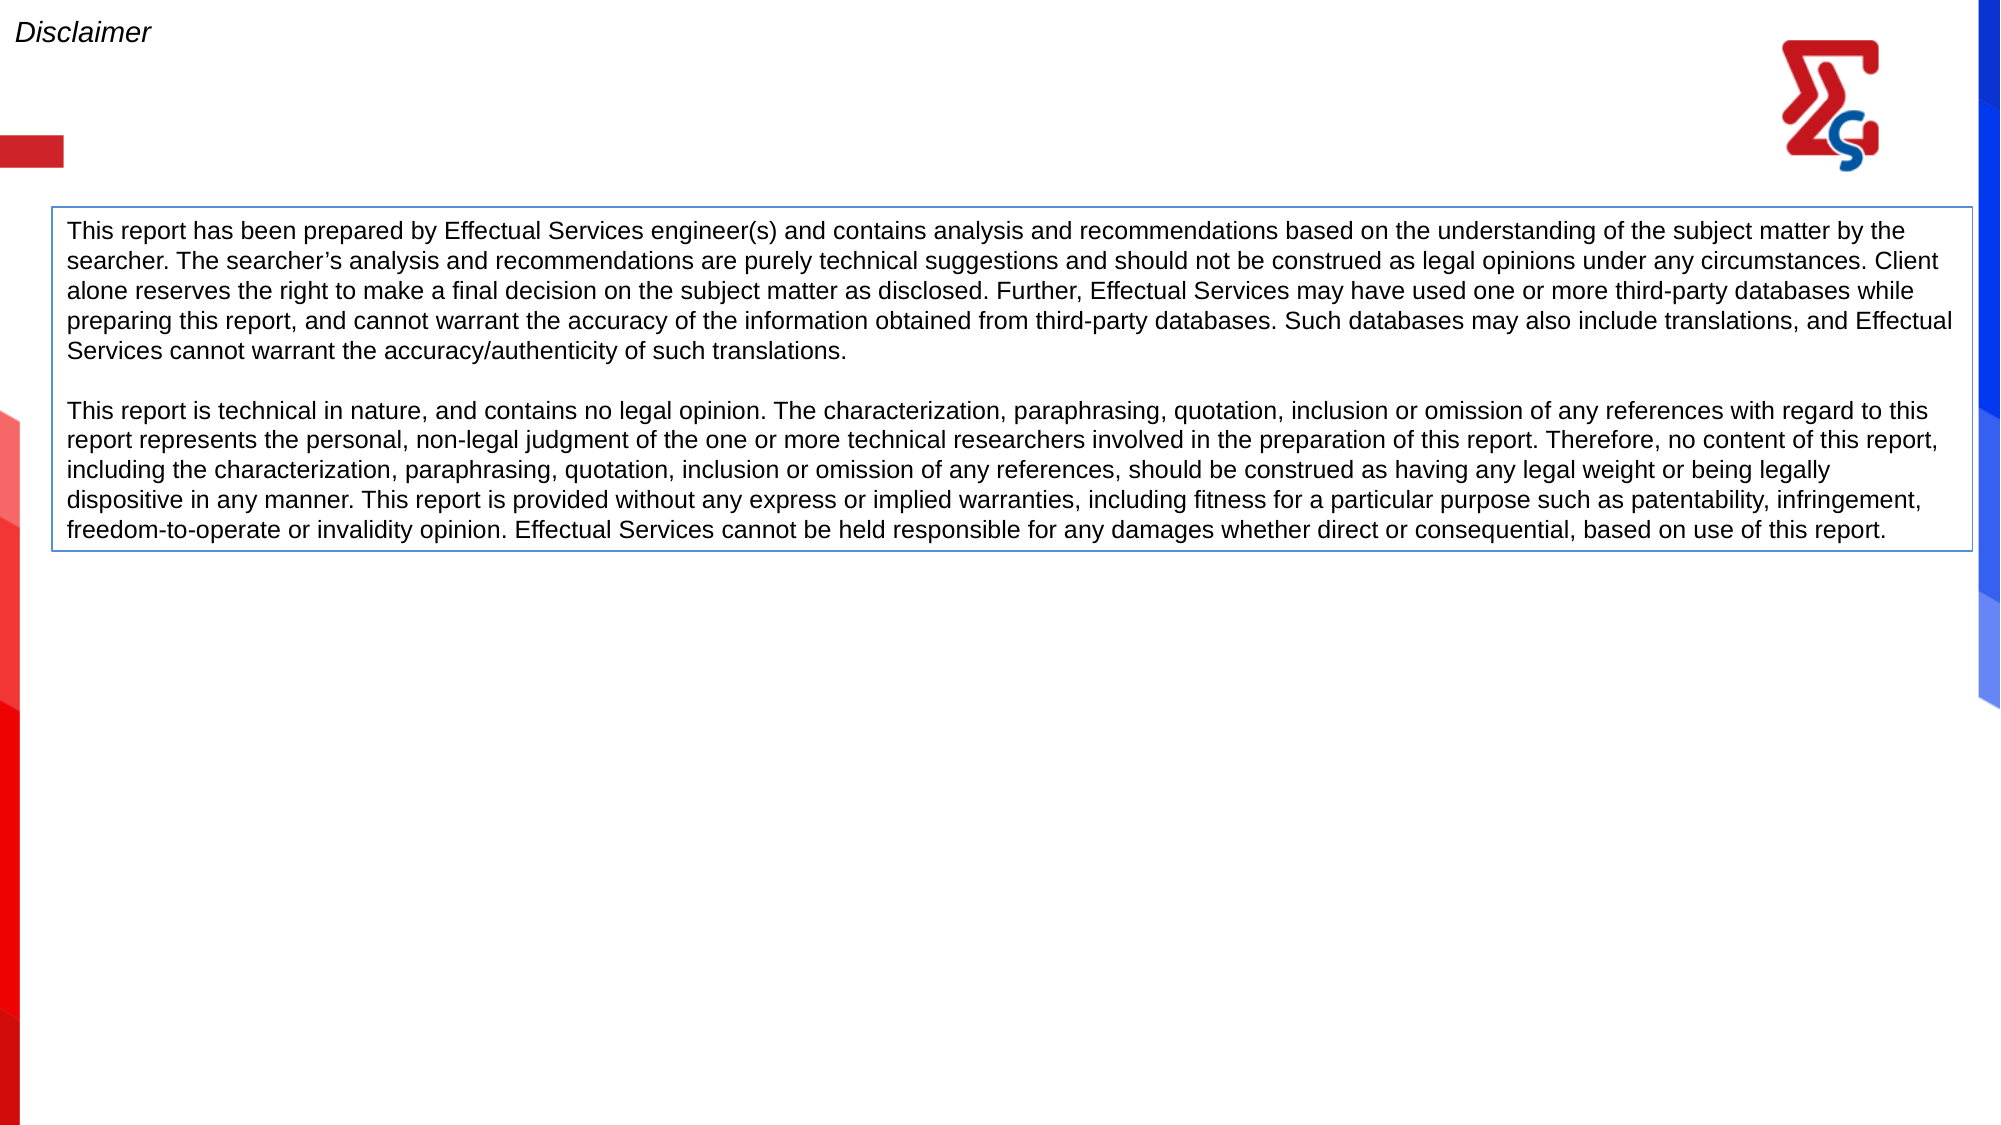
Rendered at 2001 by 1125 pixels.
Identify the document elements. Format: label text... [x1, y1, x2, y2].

text_box This report has been prepared by Effectual Services engineer(s) and contains analysis and recommendations based on the understanding of the subject matter by the searcher. The searcher’s analysis and recommendations are purely technical suggestions and should not be construed as legal opinions under any circumstances. Client alone reserves the right to make a final decision on the subject matter as disclosed. Further, Effectual Services may have used one or more third-party databases while preparing this report, and cannot warrant the accuracy of the information obtained from third-party databases. Such databases may also include translations, and Effectual Services cannot warrant the accuracy/authenticity of such translations. This report is technical in nature, and contains no legal opinion. The characterization, paraphrasing, quotation, inclusion or omission of any references with regard to this report represents the personal, non-legal judgment of the one or more technical researchers involved in the preparation of this report. Therefore, no content of this report, including the characterization, paraphrasing, quotation, inclusion or omission of any references, should be construed as having any legal weight or being legally dispositive in any manner. This report is provided without any express or implied warranties, including fitness for a particular purpose such as patentability, infringement, freedom-to-operate or invalidity opinion. Effectual Services cannot be held responsible for any damages whether direct or consequential, based on use of this report. [52, 207, 1973, 552]
text_box Disclaimer [0, 5, 1947, 56]
picture [0, 0, 2000, 1125]
